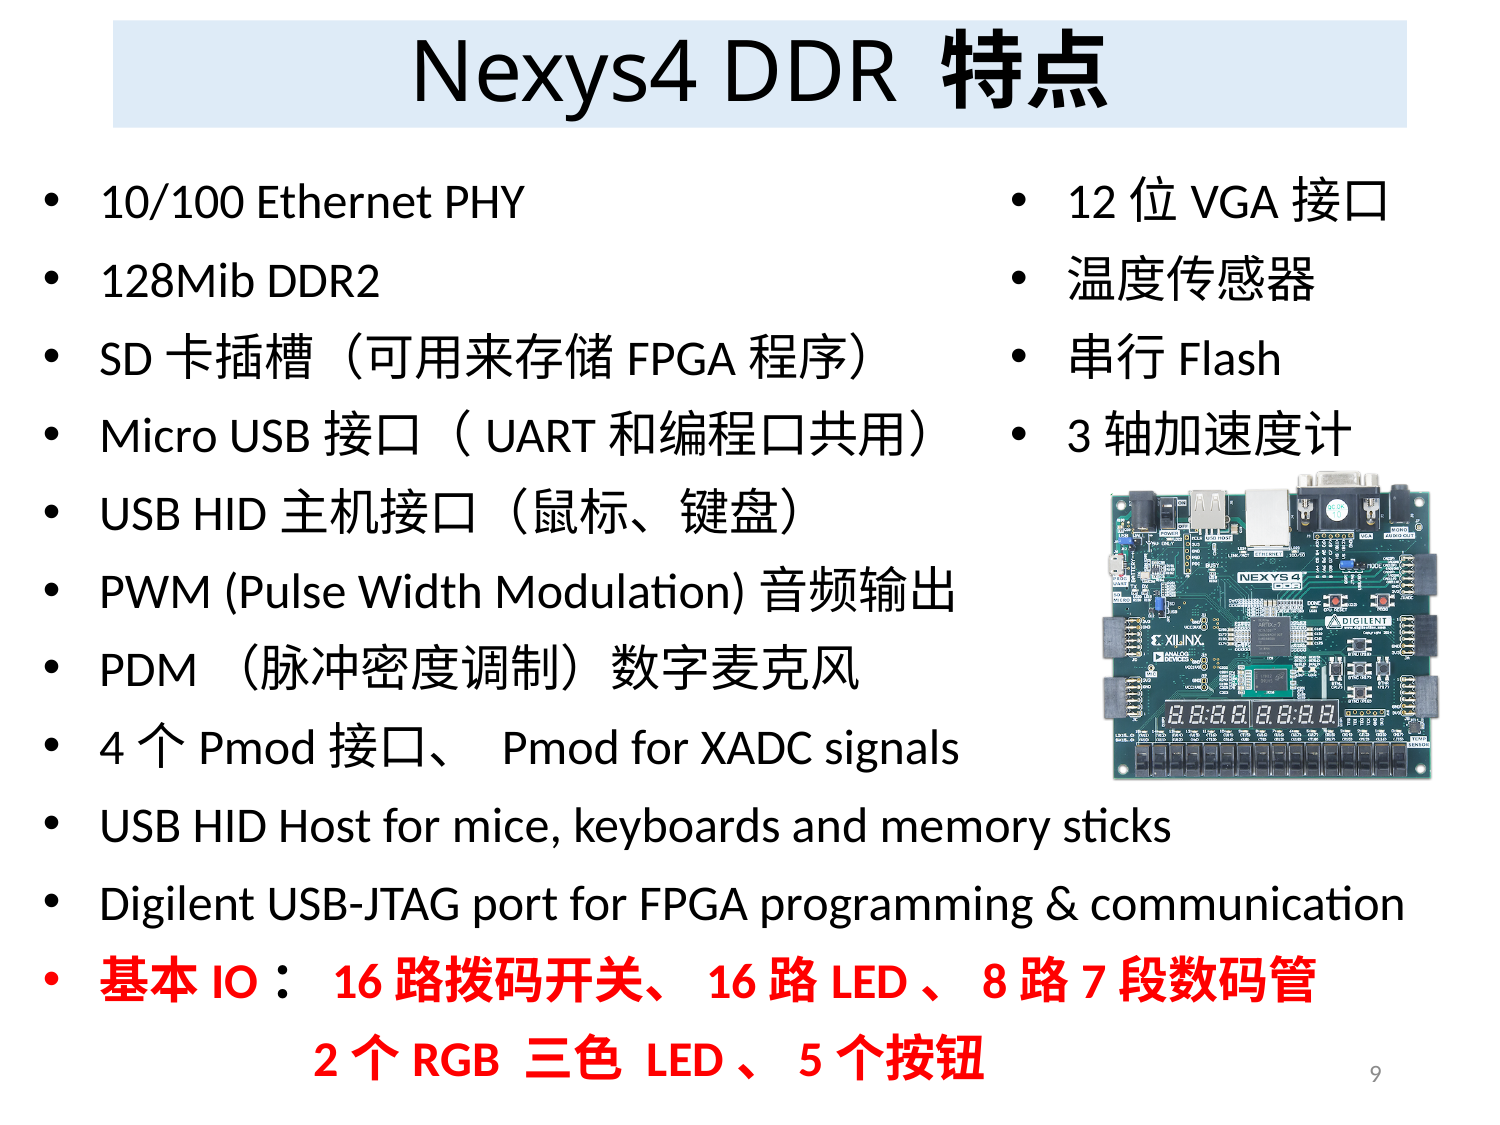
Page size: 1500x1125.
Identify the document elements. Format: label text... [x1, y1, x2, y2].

text_box 12位VGA接口 温度传感器 串行Flash 3轴加速度计 [995, 143, 1406, 471]
slide_number 9 [1059, 1042, 1397, 1103]
title Nexys4 DDR 特点 [113, 20, 1407, 128]
text_box 10/100 Ethernet PHY 128Mib DDR2 SD卡插槽（可用来存储FPGA程序） Micro USB接口（UART和编程口共用） USB HID主机接口（鼠标、键盘） PWM (Pulse Width Modulation)音频输出 PDM（脉冲密度调制）数字麦克风 4个Pmod接口、 Pmod for XADC signals USB HID Host for mice, keyboards and memory sticks Digilent USB-JTAG port for FPGA programming & communication 基本IO：16路拨码开关、16路LED、8路7段数码管 2个RGB 三色 LED、5个按钮 [28, 143, 1492, 1094]
picture [1098, 465, 1441, 782]
